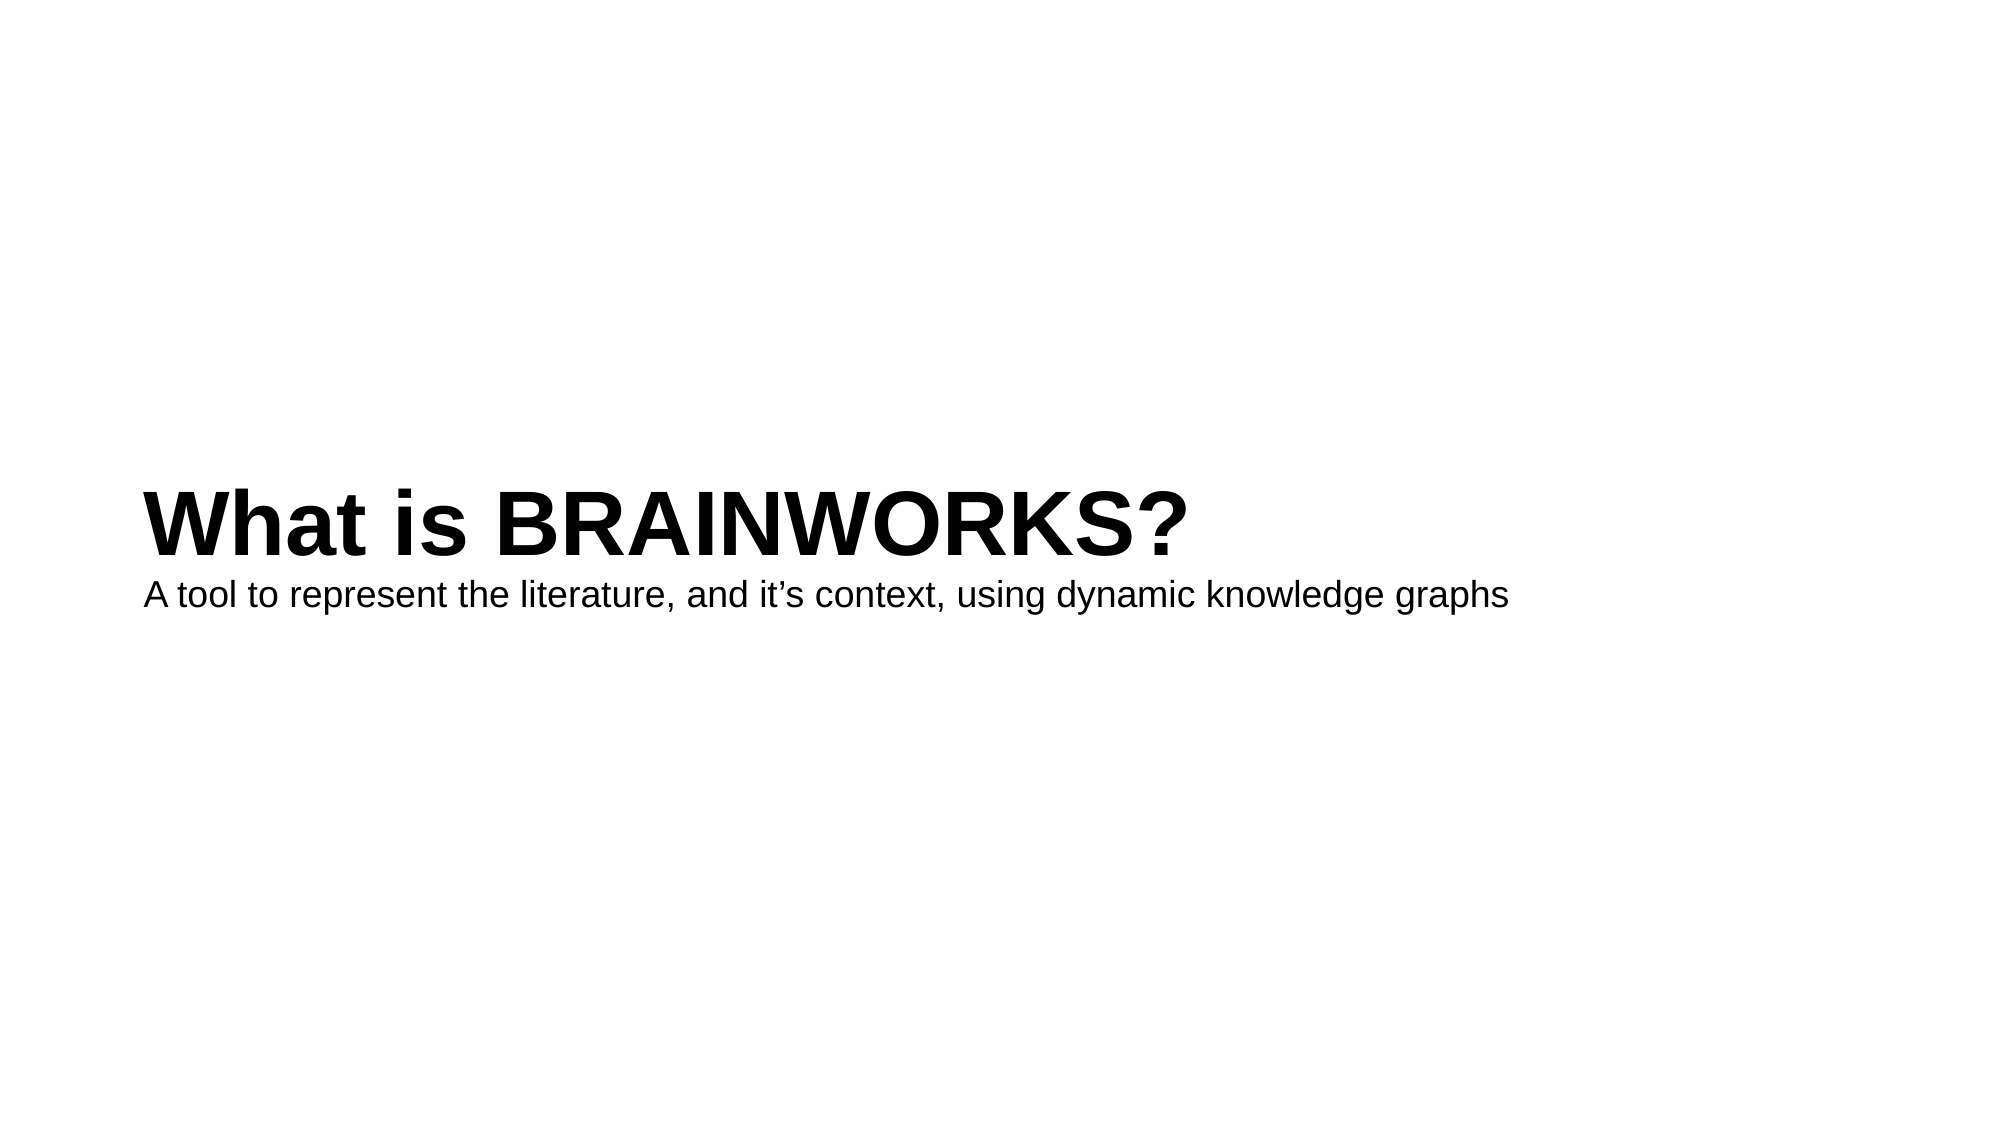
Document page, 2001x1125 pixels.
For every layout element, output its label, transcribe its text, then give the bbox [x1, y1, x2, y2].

title What is BRAINWORKS? A tool to represent the literature, and it’s context, using dynamic knowledge graphs [123, 98, 1844, 994]
